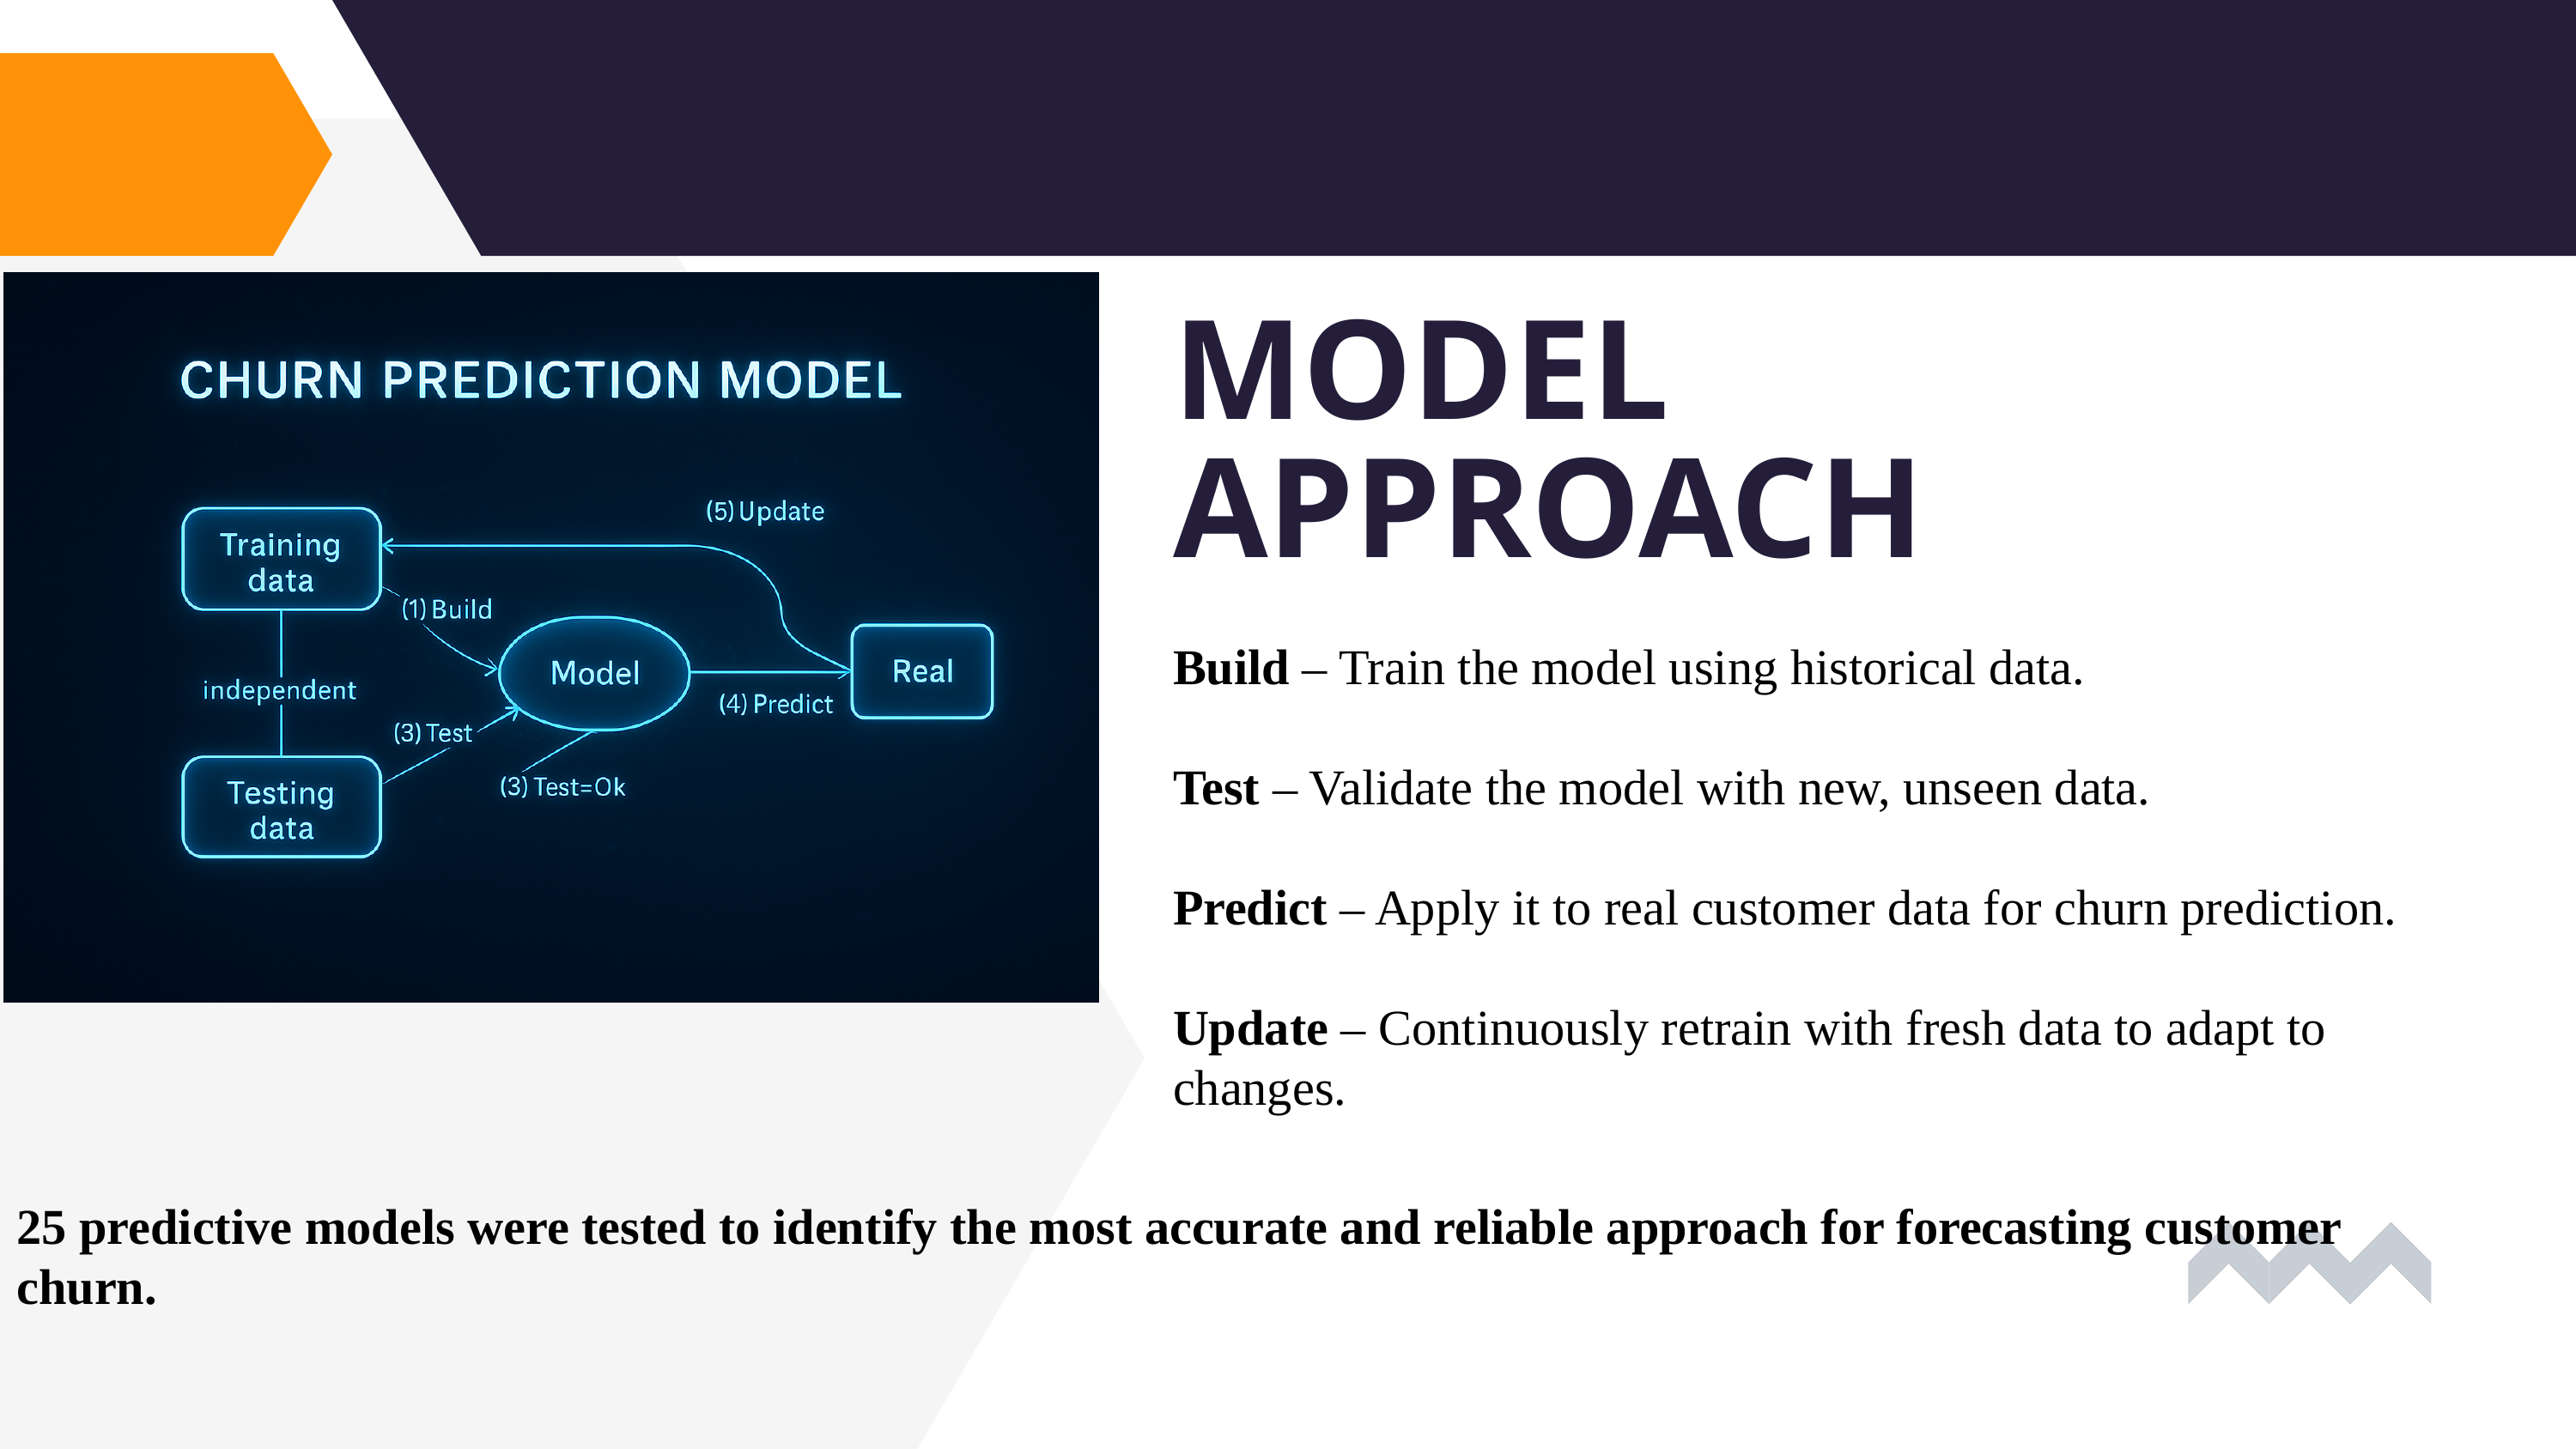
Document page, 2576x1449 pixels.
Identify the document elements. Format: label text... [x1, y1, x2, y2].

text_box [331, 0, 2576, 257]
text_box 25 predictive models were tested to identify the most accurate and reliable approach for forecasting customer churn. [1151, 1187, 2432, 1321]
text_box Build – Train the model using historical data. Test – Validate the model with new, unseen data. Predict – Apply it to real customer data for churn prediction. Update – Continuously retrain with fresh data to adapt to changes. [1173, 634, 2432, 1116]
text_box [0, 264, 1145, 1449]
text_box MODEL APPROACH [1173, 309, 2391, 585]
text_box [0, 52, 333, 257]
picture [3, 272, 1100, 1003]
